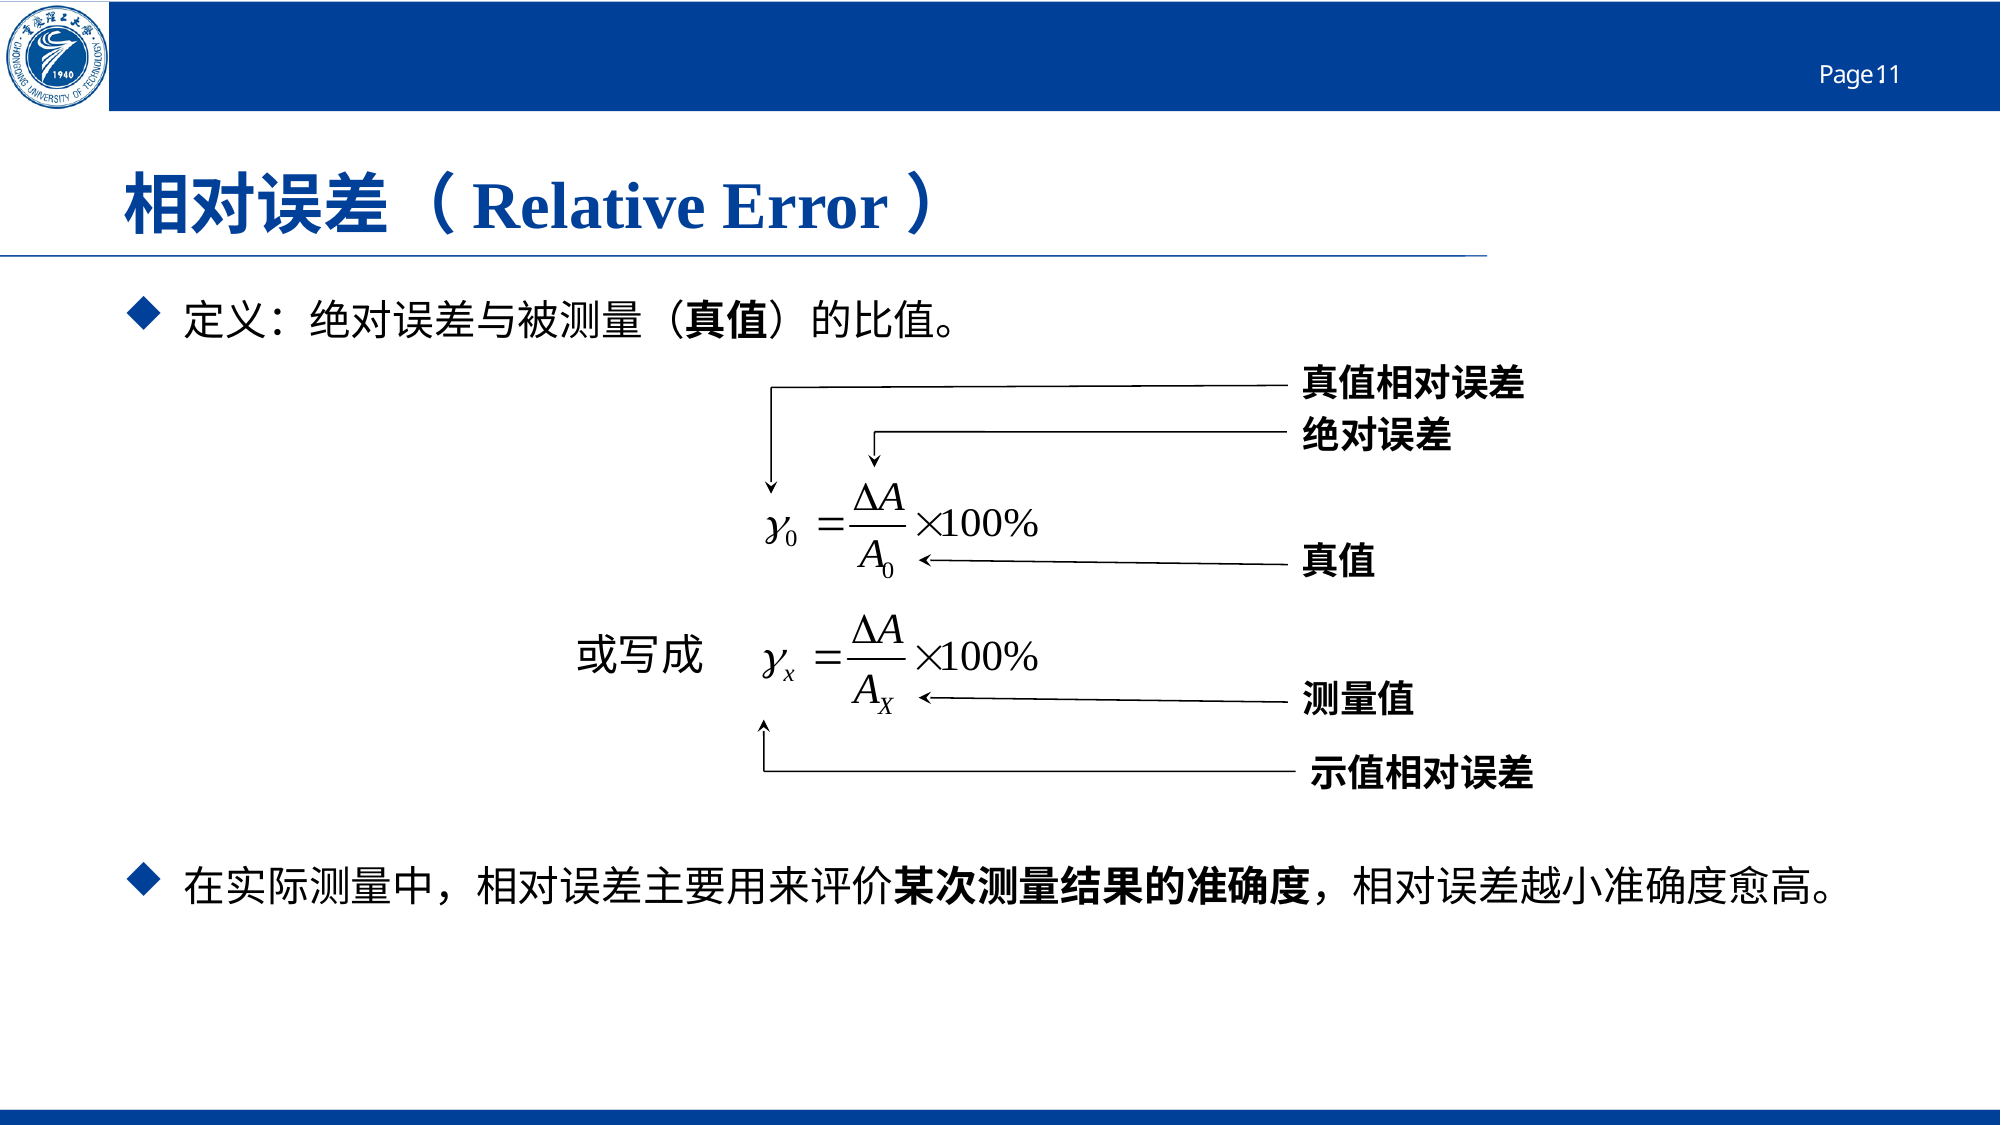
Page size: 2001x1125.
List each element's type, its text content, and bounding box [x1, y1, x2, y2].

text_box [868, 454, 881, 461]
title 相对误差（Relative Error） [108, 160, 1940, 255]
text_box 测量值 [1287, 667, 1538, 728]
picture [0, 2, 109, 112]
text_box 真值相对误差 [1286, 351, 1562, 412]
text_box 绝对误差 [1287, 403, 1538, 464]
text_box 示值相对误差 [1295, 741, 1571, 801]
text_box 真值 [1286, 529, 1656, 590]
list 定义：绝对误差与被测量（真值）的比值。 在实际测量中，相对误差主要用来评价某次测量结果的准确度，相对误差越小准确度愈高。 [108, 276, 1940, 1084]
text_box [750, 461, 1059, 591]
text_box [335, 30, 1718, 132]
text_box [563, 591, 1059, 735]
